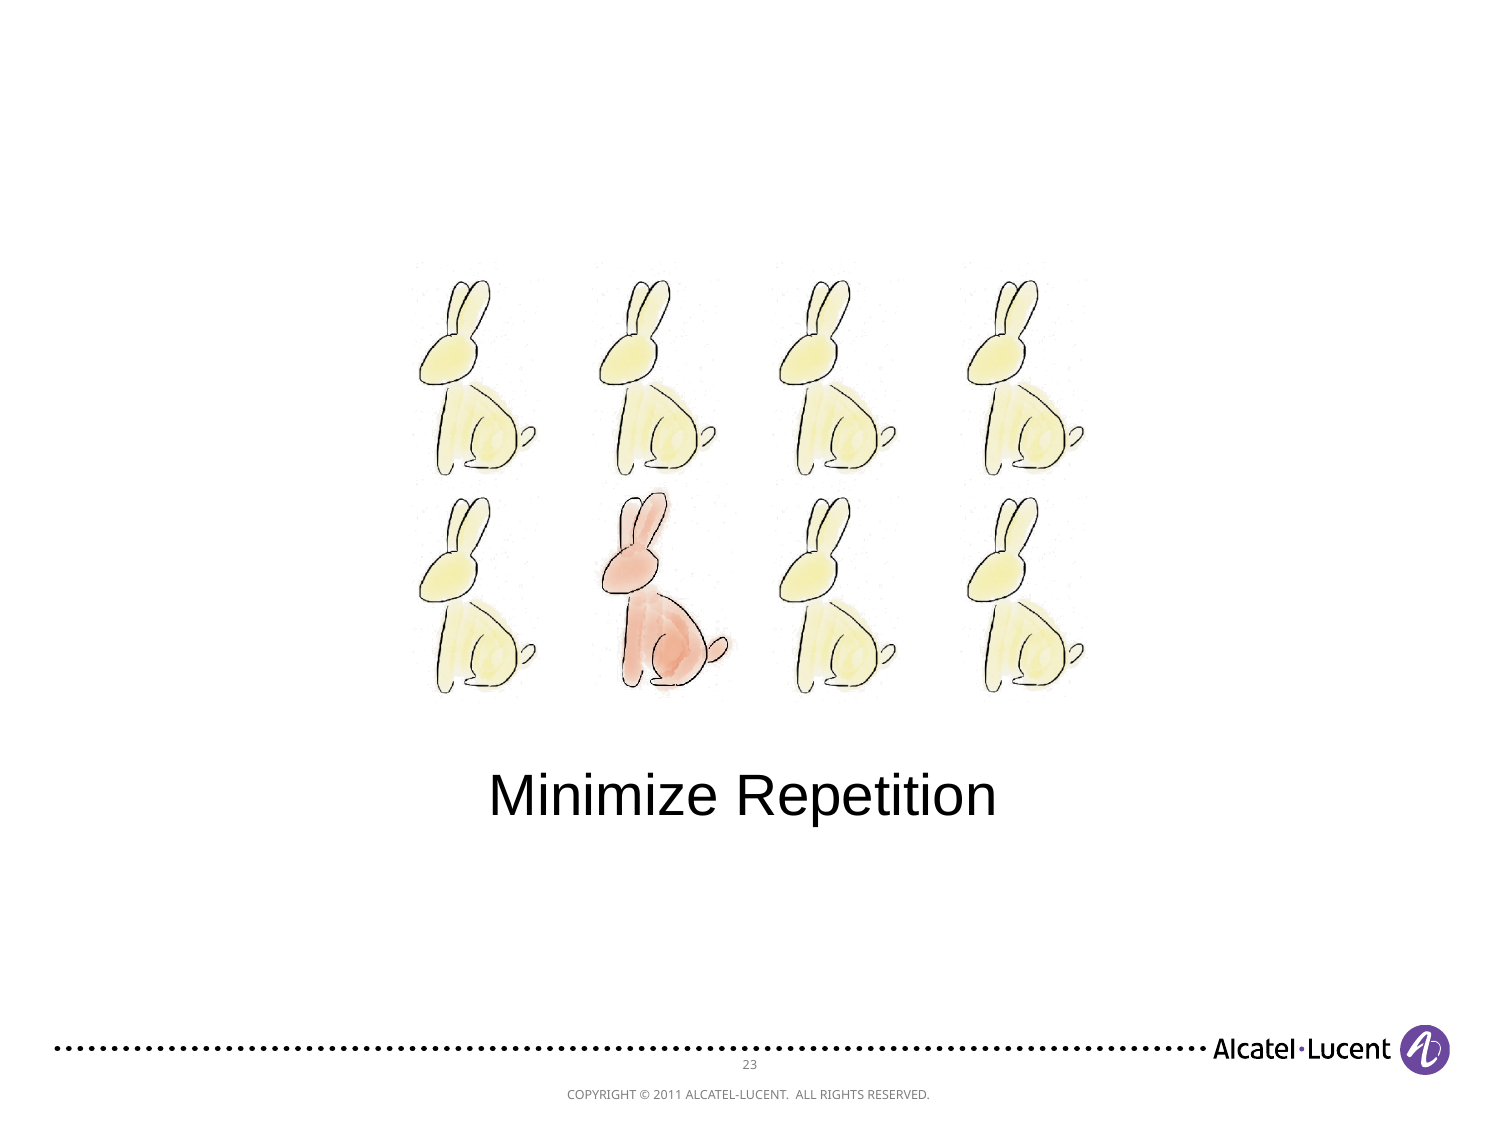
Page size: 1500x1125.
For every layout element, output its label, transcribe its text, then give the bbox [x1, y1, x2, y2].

text_box Minimize Repetition [437, 750, 1050, 835]
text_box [412, 262, 1088, 703]
